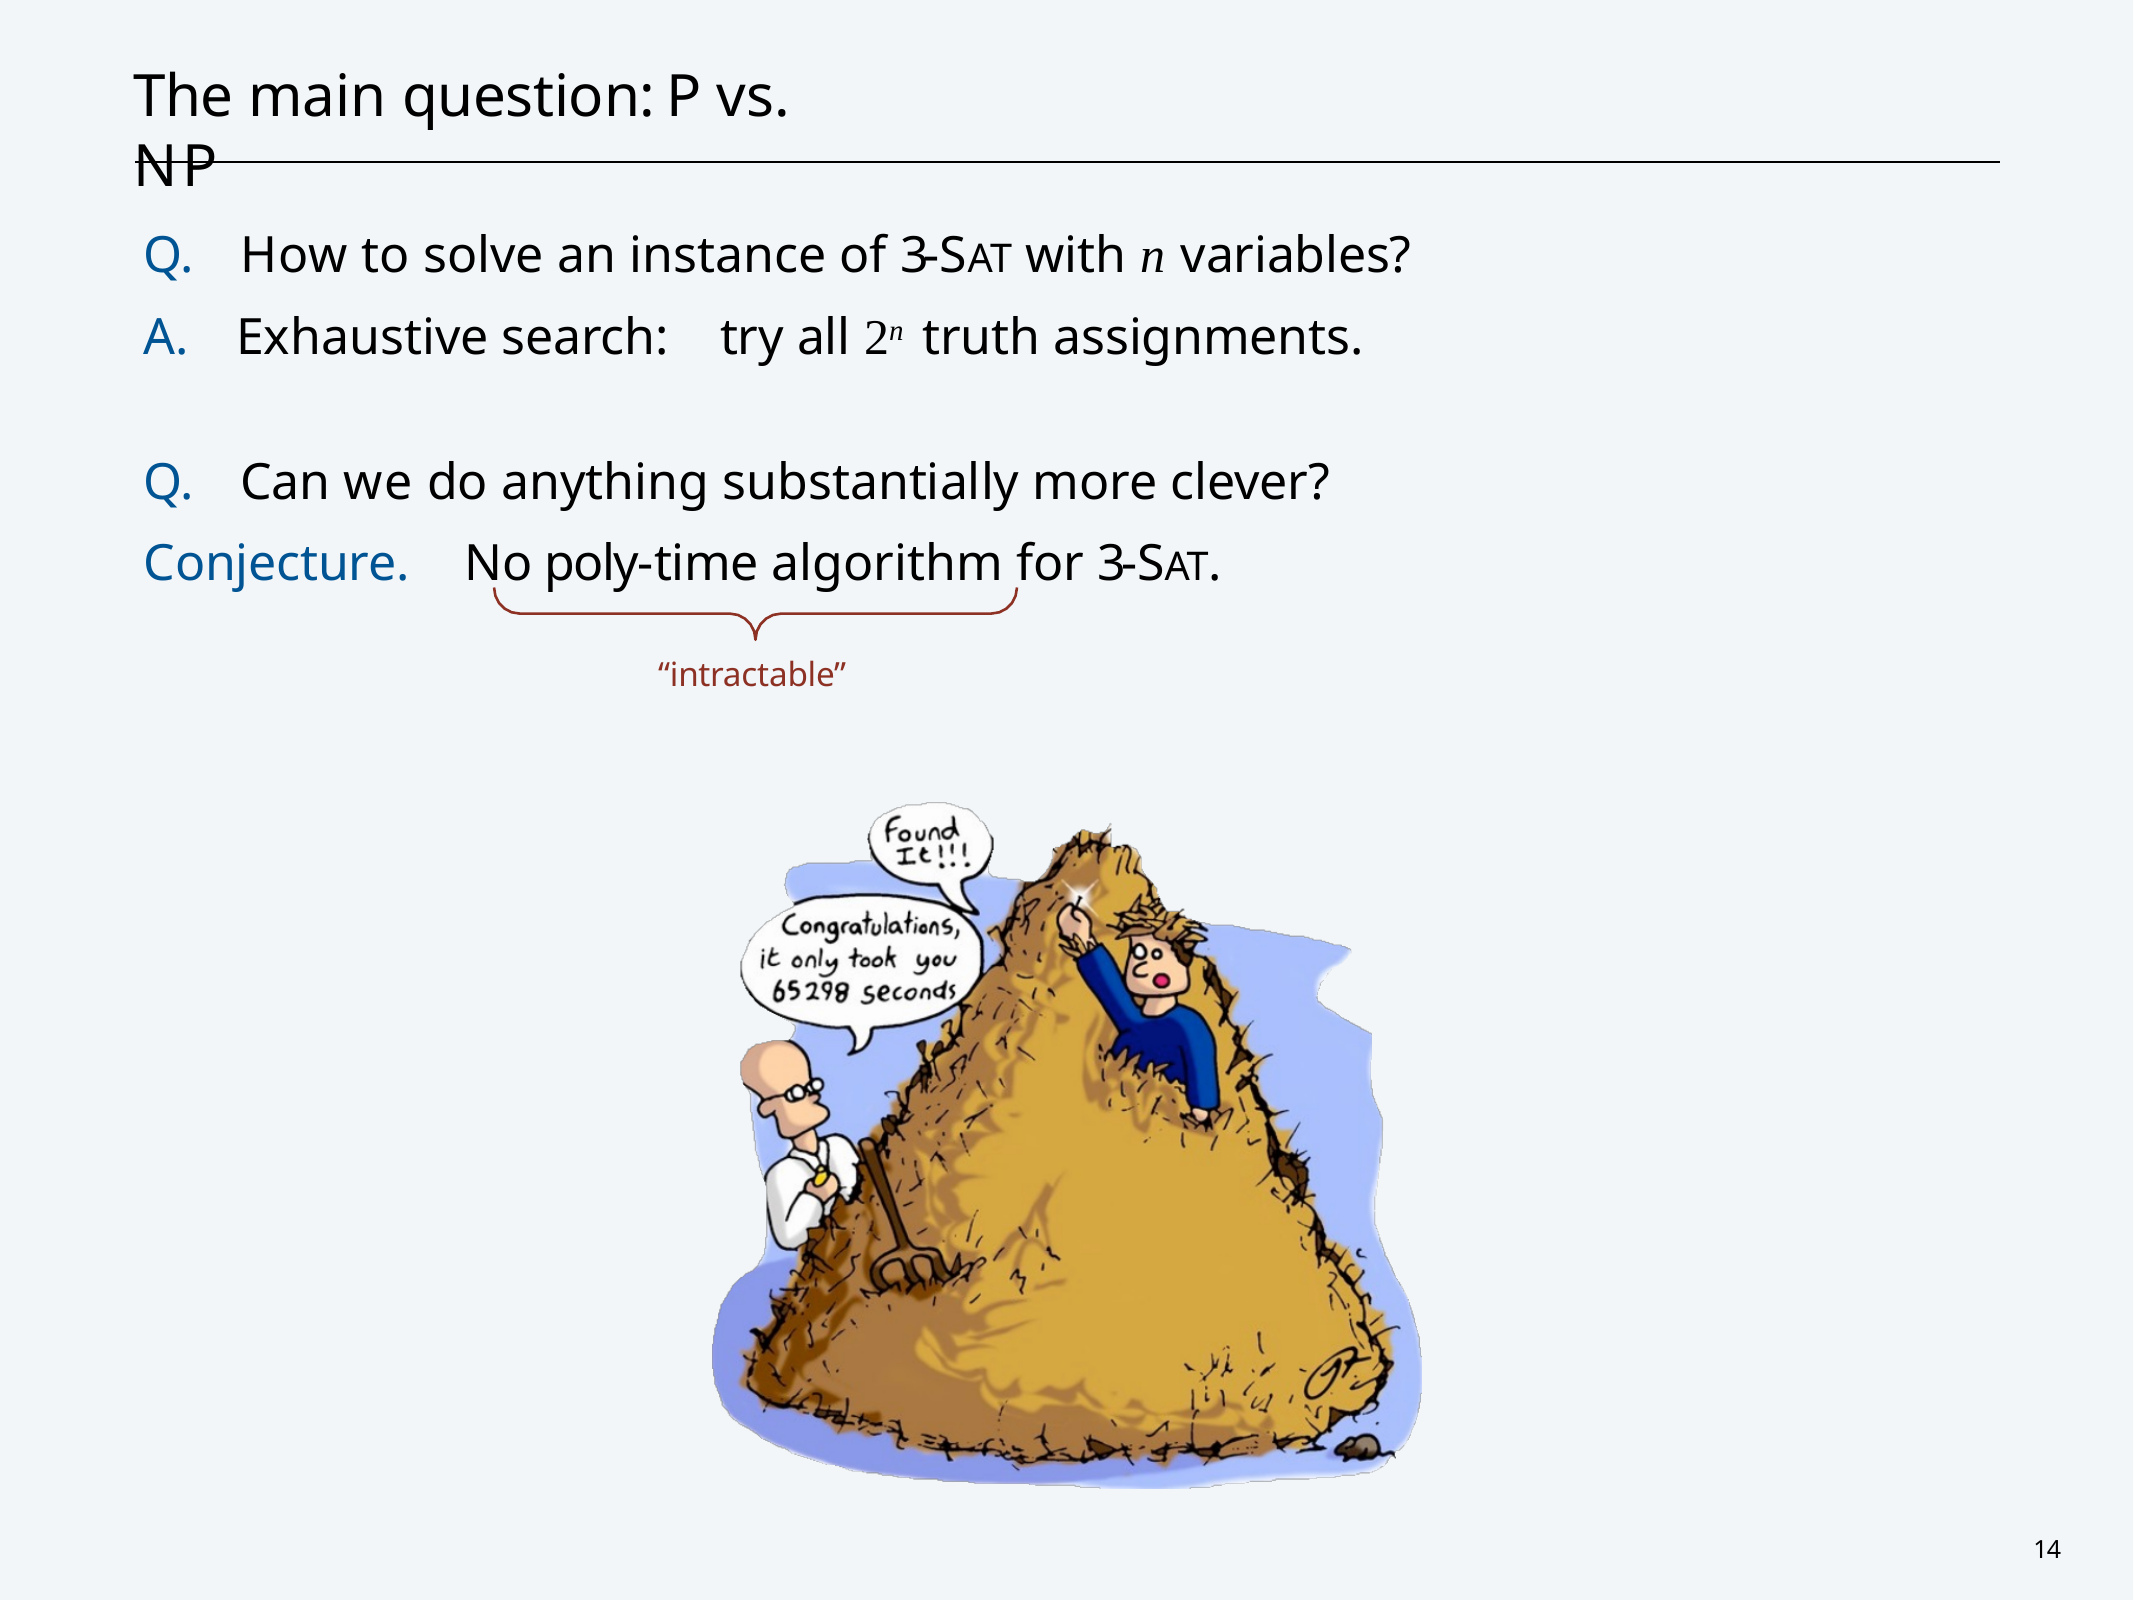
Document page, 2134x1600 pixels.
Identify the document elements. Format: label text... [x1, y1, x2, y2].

picture [711, 800, 1423, 1489]
title The main question: P vs. NP [131, 56, 886, 326]
text_box [494, 587, 1017, 640]
text_box Q. How to solve an instance of 3-SAT with n variables? A. Exhaustive search: try all 2n truth assignments. Q. Can we do anything substantially more clever? Conjecture. No poly-time algorithm for 3-SAT. “intractable” [133, 199, 1477, 694]
slide_number 14 [2027, 1532, 2074, 1600]
